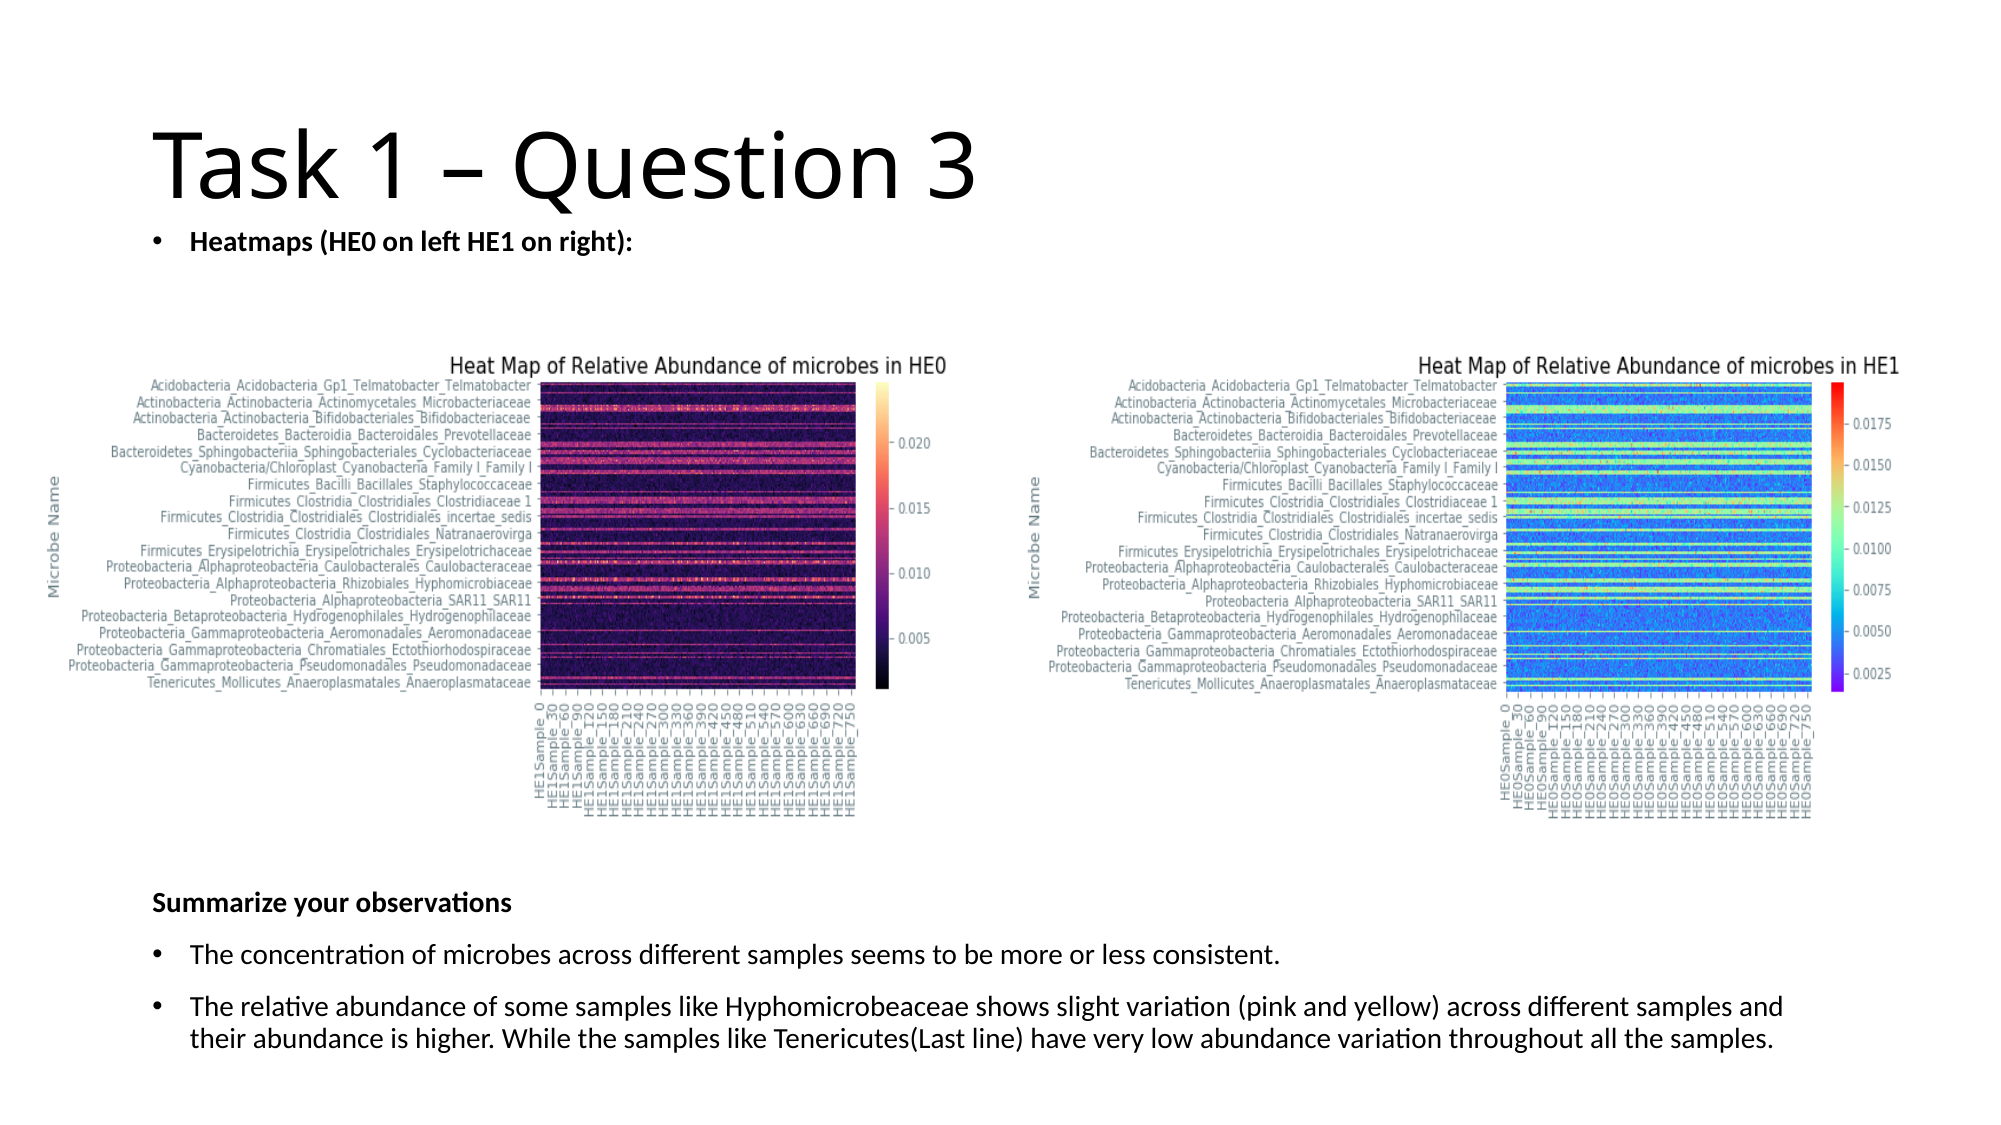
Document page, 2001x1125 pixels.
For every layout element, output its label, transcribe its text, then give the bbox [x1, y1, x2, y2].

picture [40, 347, 955, 825]
title Task 1 – Question 3 [137, 59, 1863, 218]
picture [1021, 347, 1908, 827]
list Heatmaps (HE0 on left HE1 on right): Summarize your observations The concentration of microbes across different samples seems to be more or less consistent. The relative abundance of some samples like Hyphomicrobeaceae shows slight variation (pink and yellow) across different samples and their abundance is higher. While the samples like Tenericutes(Last line) have very low abundance variation throughout all the samples. [137, 218, 1863, 1125]
